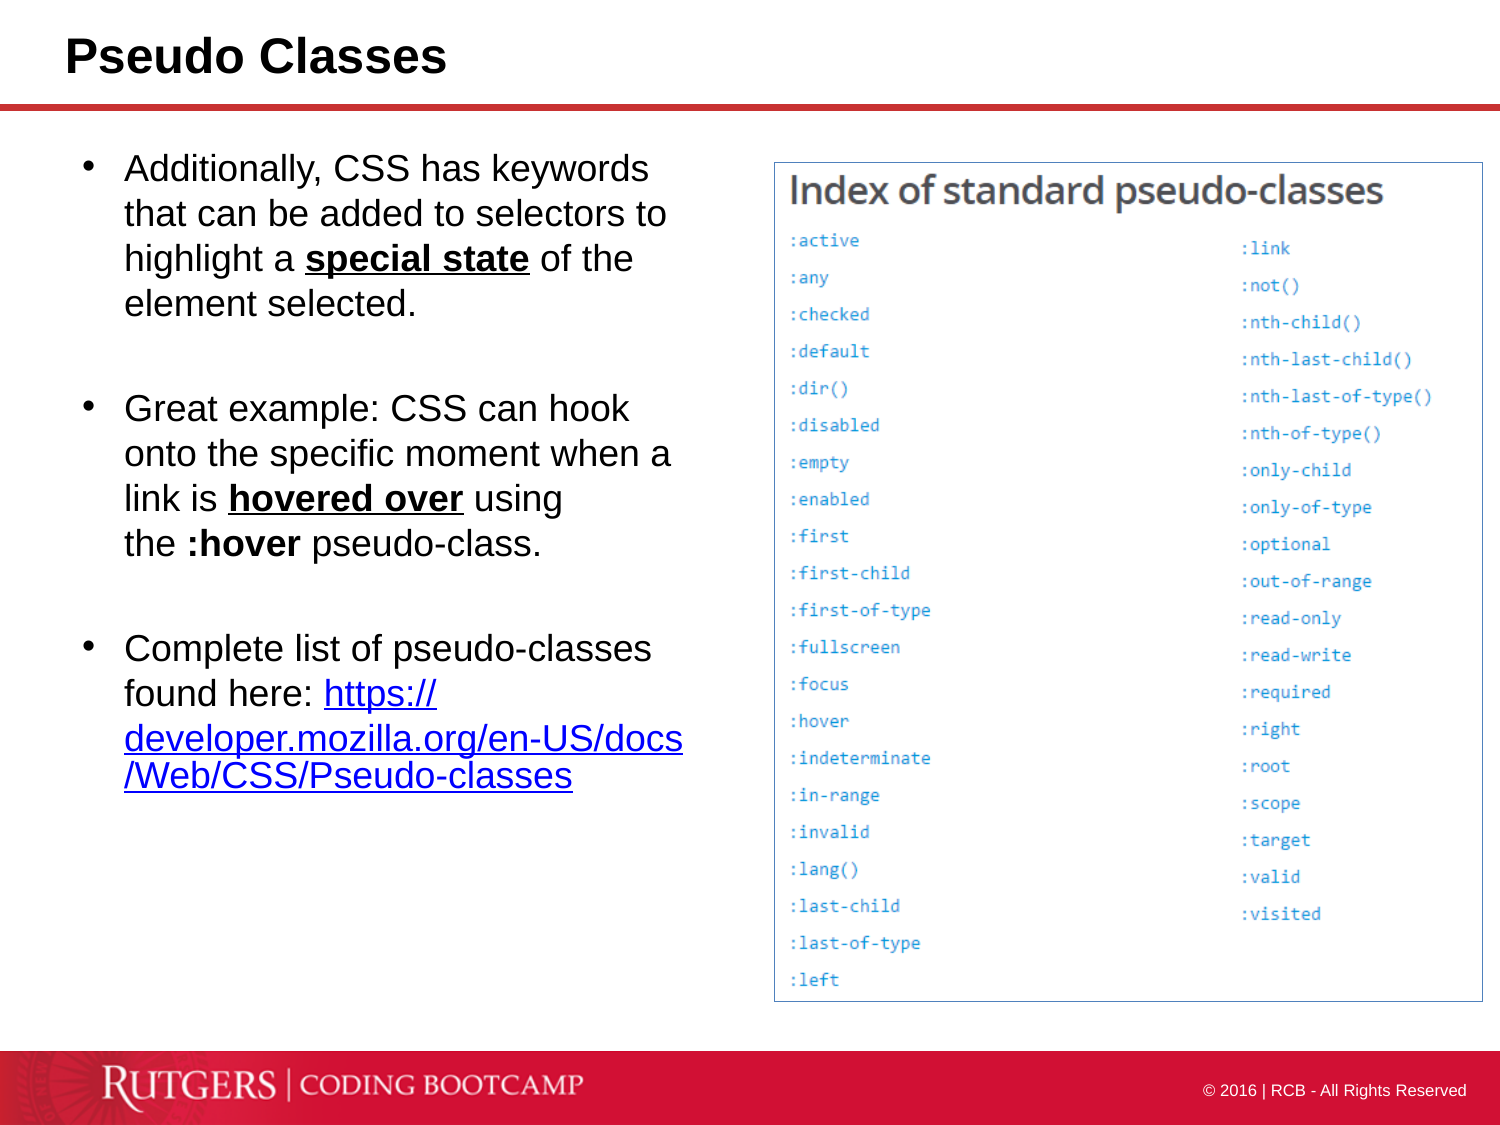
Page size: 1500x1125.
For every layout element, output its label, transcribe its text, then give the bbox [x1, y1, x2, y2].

text_box © 2016 | RCB - All Rights Reserved [1024, 1072, 1483, 1108]
picture [0, 1051, 651, 1125]
picture [774, 162, 1483, 1002]
text_box Additionally, CSS has keywords that can be added to selectors to highlight a special state of the element selected. Great example: CSS can hook onto the specific moment when a link is hovered over using the :hover pseudo-class. Complete list of pseudo-classes found here: https://developer.mozilla.org/en-US/docs/Web/CSS/Pseudo-classes [67, 128, 700, 1052]
text_box [653, 1049, 1500, 1125]
text_box [0, 0, 1500, 104]
text_box Pseudo Classes [50, 16, 913, 91]
